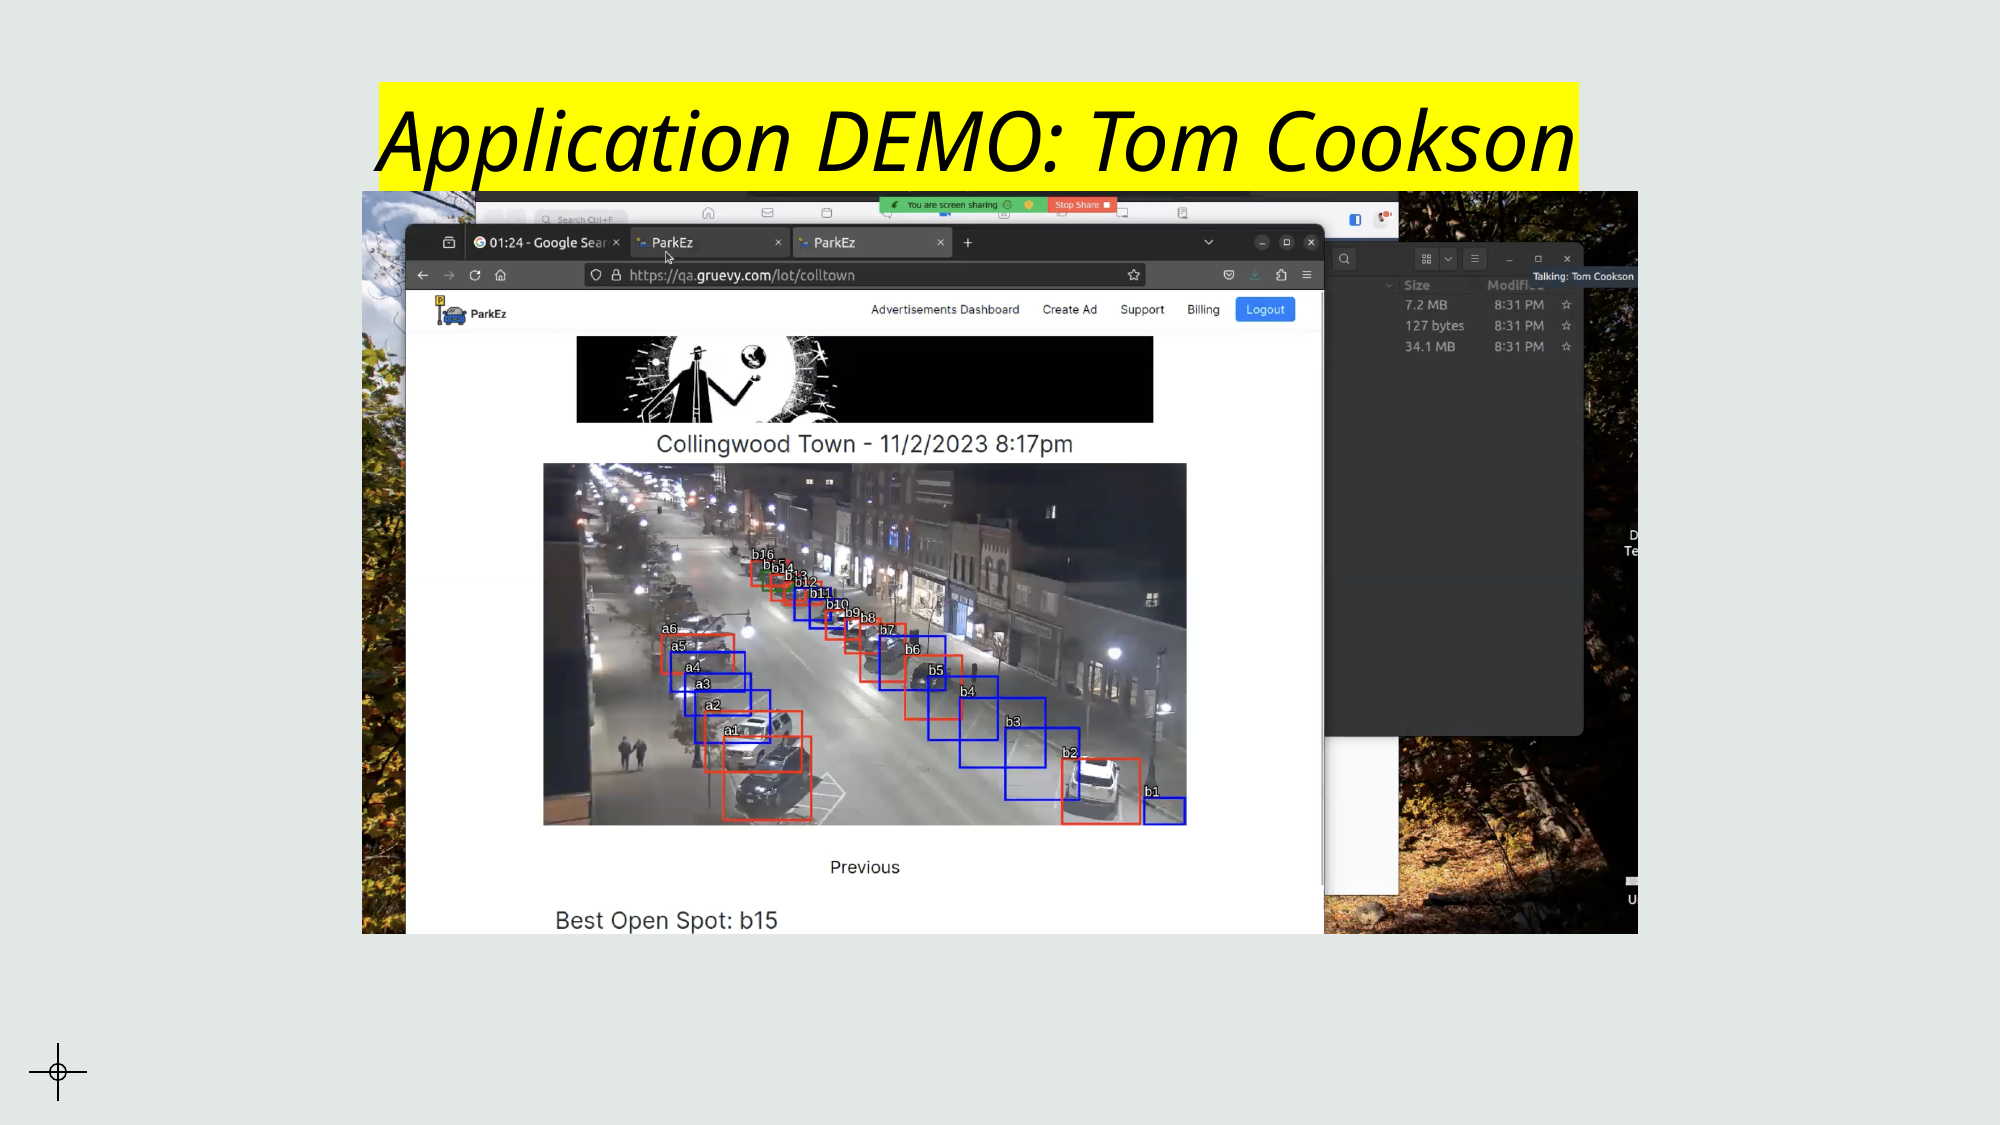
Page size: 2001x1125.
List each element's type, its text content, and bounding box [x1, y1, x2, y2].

title Application DEMO: Tom Cookson [200, 59, 1758, 196]
picture [362, 191, 1638, 934]
